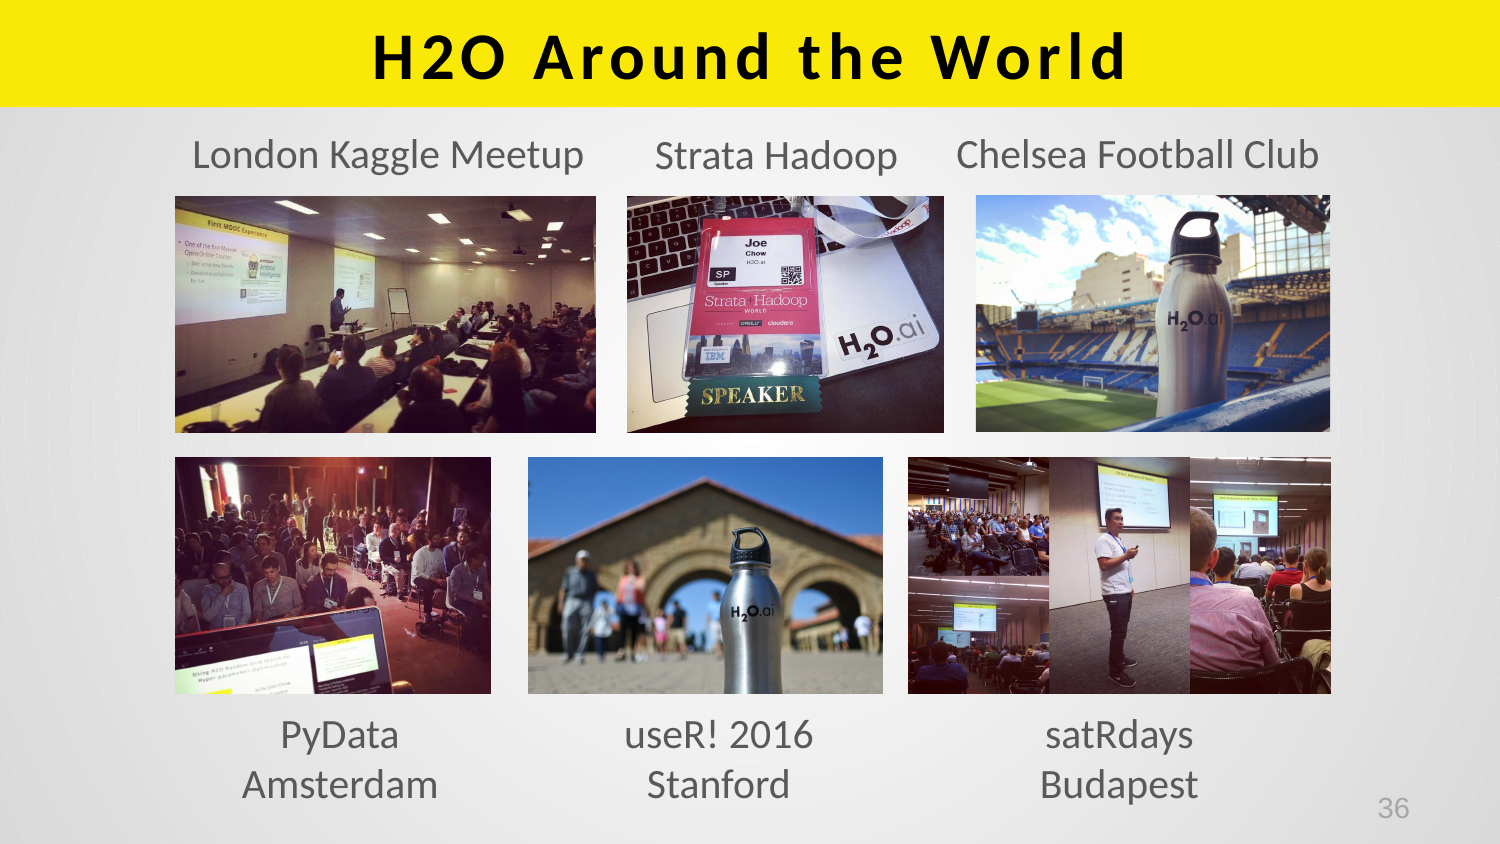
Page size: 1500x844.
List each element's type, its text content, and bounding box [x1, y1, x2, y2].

picture [175, 196, 596, 434]
picture [908, 457, 1331, 694]
picture [175, 457, 492, 694]
text_box PyData Amsterdam [226, 701, 454, 814]
slide_number 36 [1074, 782, 1425, 827]
text_box London Kaggle Meetup [177, 119, 600, 185]
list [527, 457, 883, 694]
picture [627, 196, 944, 434]
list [975, 195, 1331, 433]
text_box satRdays Budapest [1024, 701, 1214, 814]
title H2O Around the World [75, 0, 1425, 108]
text_box useR! 2016 Stanford [609, 701, 829, 814]
text_box Chelsea Football Club [941, 119, 1335, 185]
text_box Strata Hadoop [639, 120, 914, 185]
